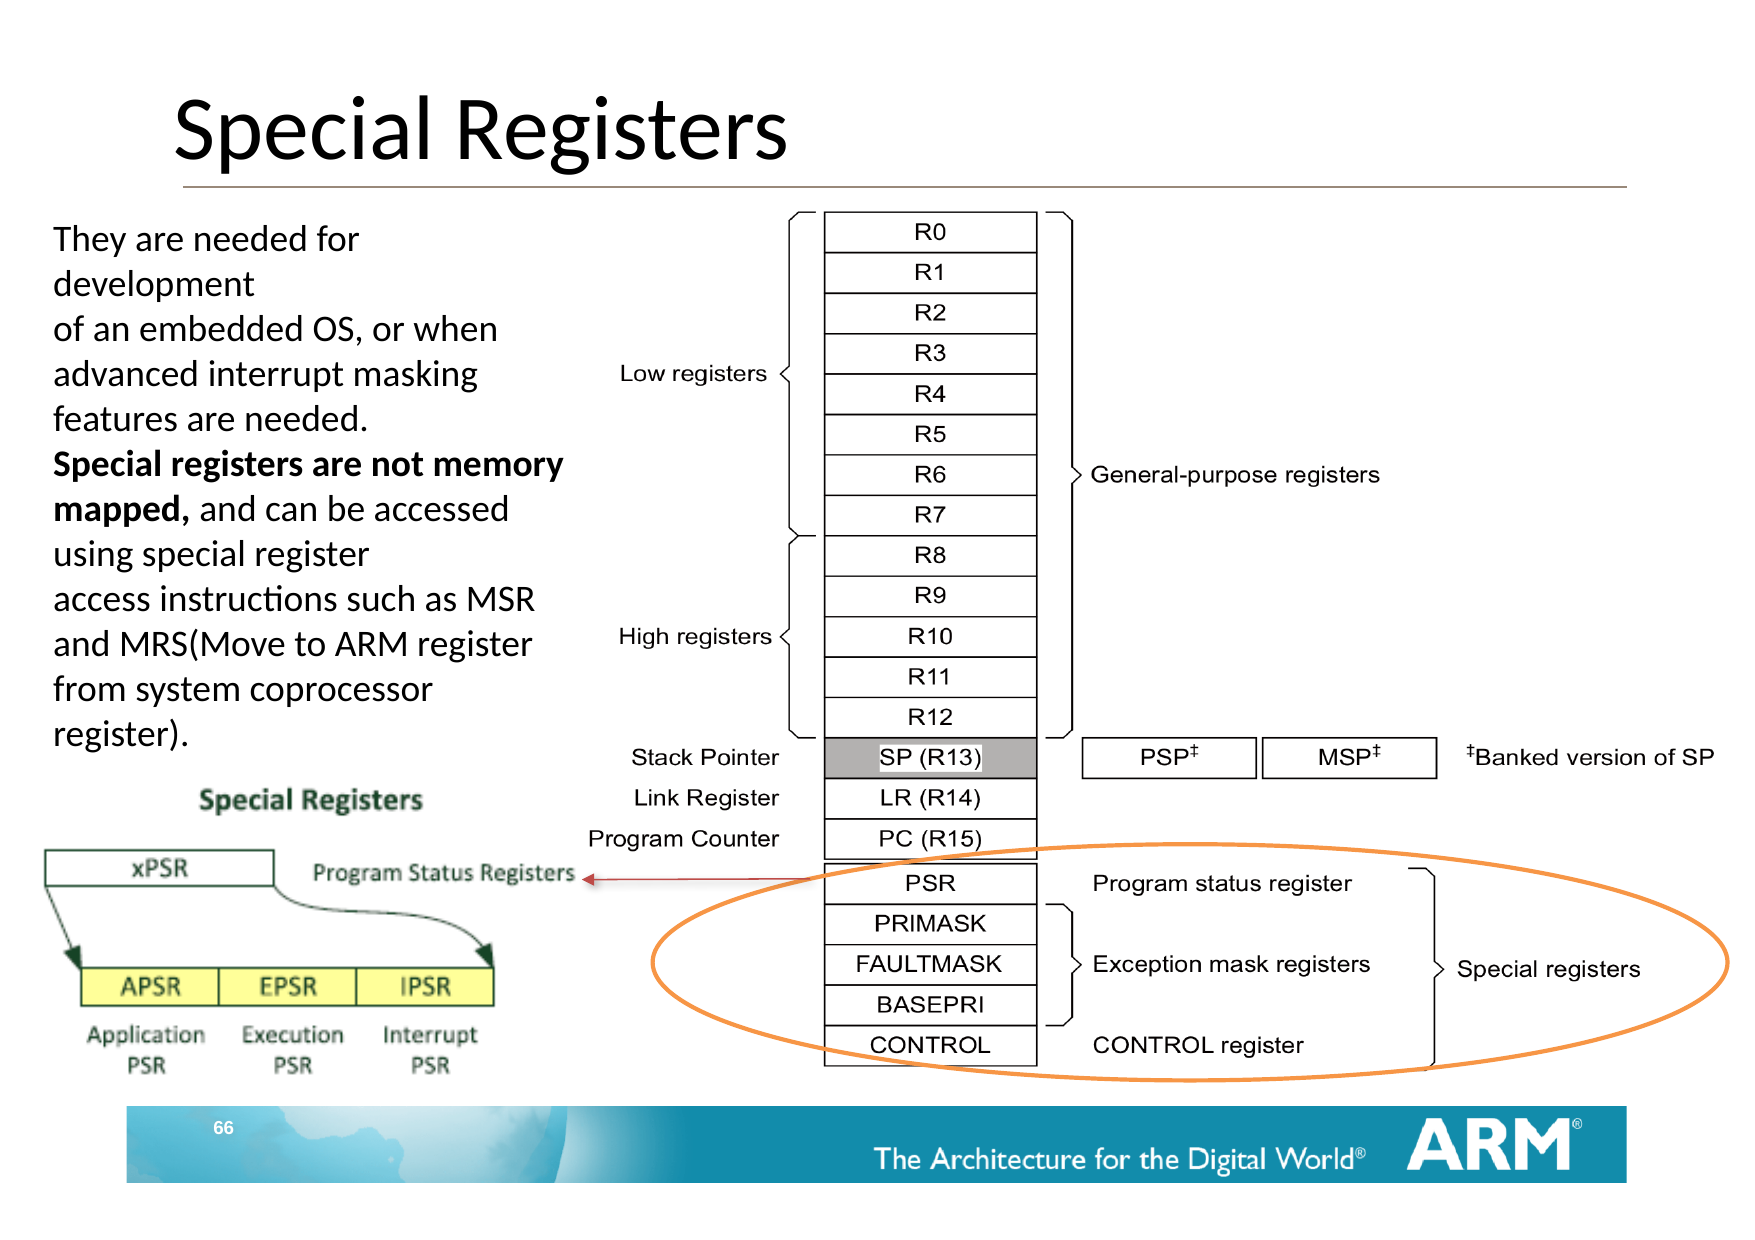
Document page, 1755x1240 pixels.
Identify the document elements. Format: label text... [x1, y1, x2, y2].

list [581, 206, 1728, 1081]
text_box They are needed for development of an embedded OS, or when advanced interrupt masking features are needed. Special registers are not memory mapped, and can be accessed using special register access instructions such as MSR and MRS(Move to ARM register from system coprocessor register). [38, 206, 579, 761]
picture [29, 771, 580, 1081]
title Special Registers [173, 80, 1581, 172]
picture [126, 1106, 1627, 1183]
slide_number 66 [198, 1115, 287, 1176]
